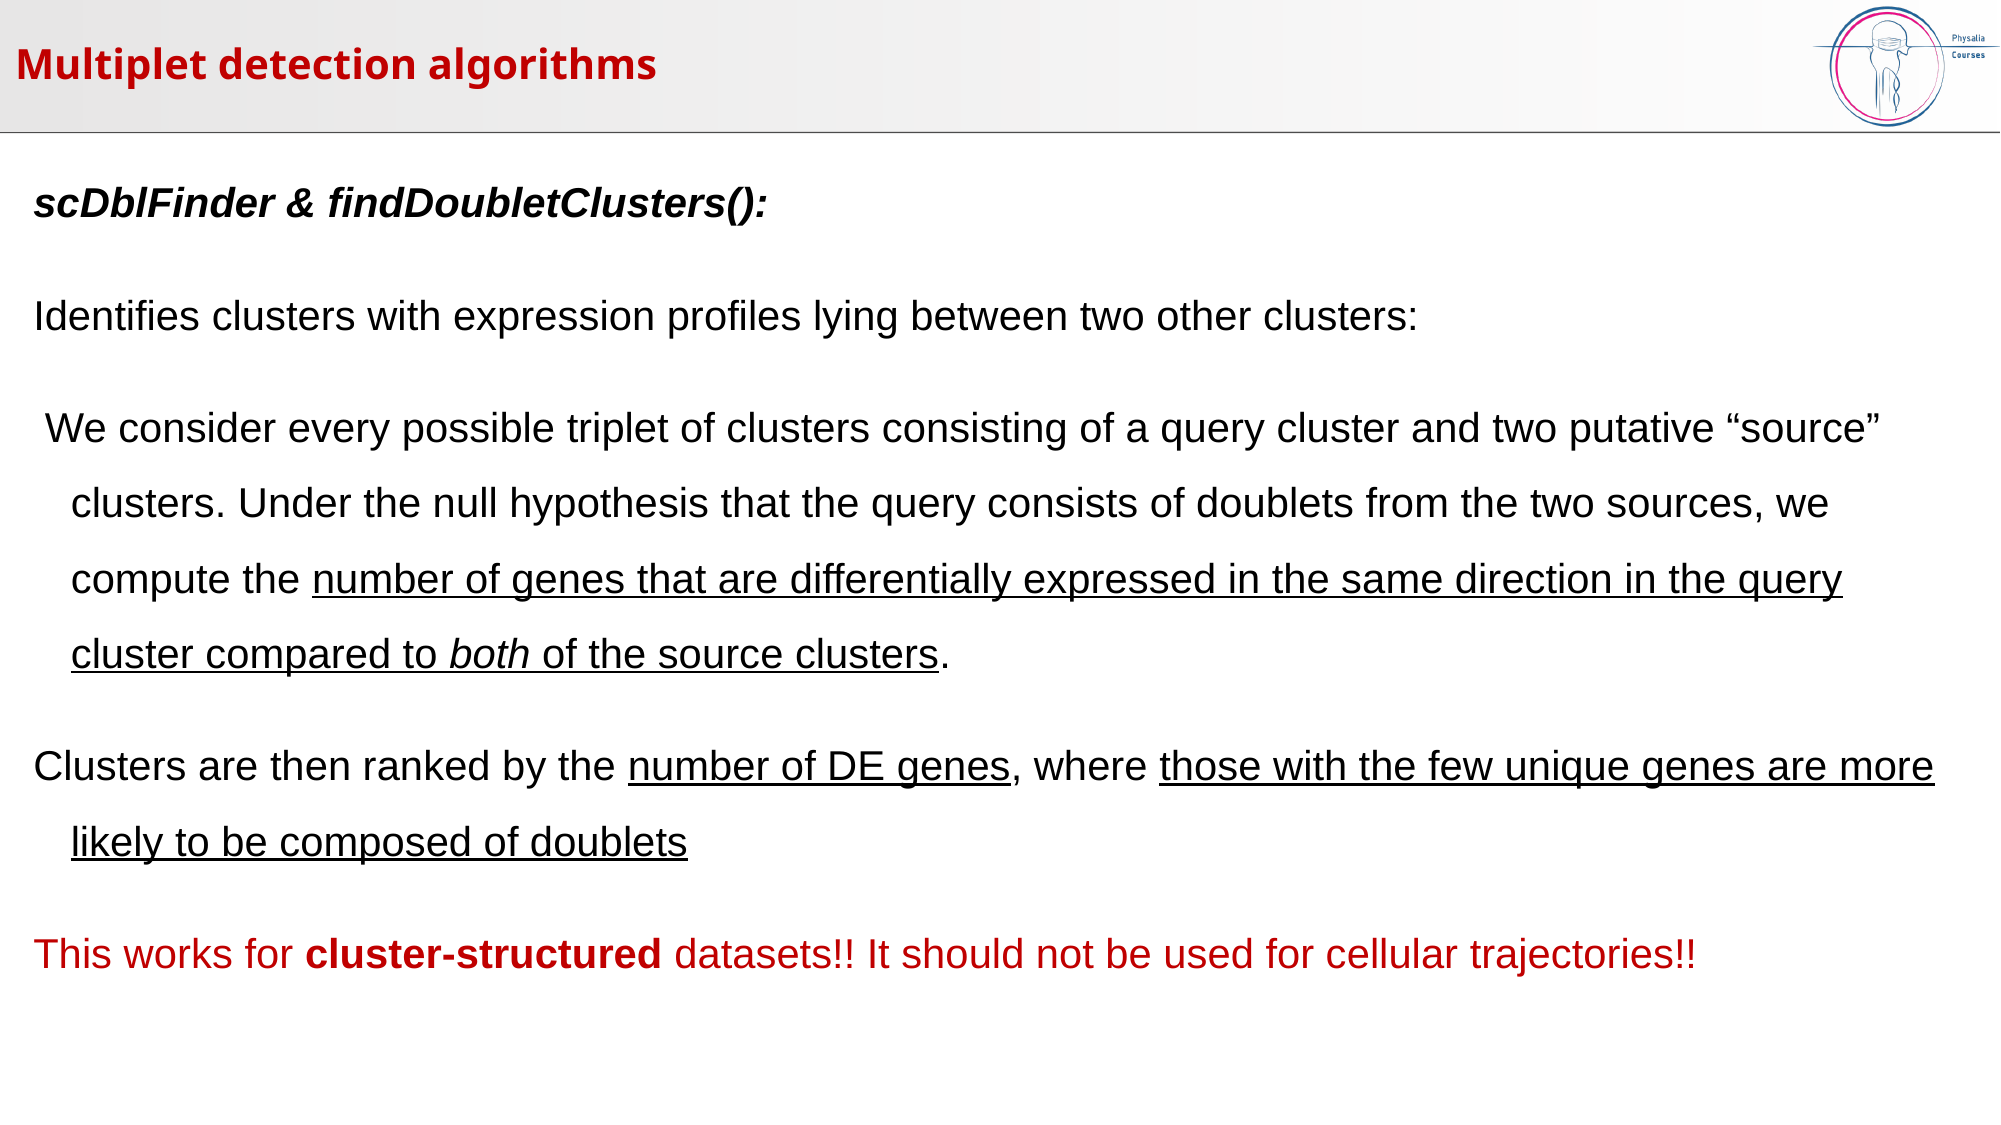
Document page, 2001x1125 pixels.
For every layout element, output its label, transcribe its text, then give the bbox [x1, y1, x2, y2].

title Multiplet detection algorithms [0, 0, 1776, 132]
picture [1776, 0, 2000, 134]
list scDblFinder & findDoubletClusters(): Identifies clusters with expression profiles lying between two other clusters: We consider every possible triplet of clusters consisting of a query cluster and two putative “source” clusters. Under the null hypothesis that the query consists of doublets from the two sources, we compute the number of genes that are differentially expressed in the same direction in the query cluster compared to both of the source clusters. Clusters are then ranked by the number of DE genes, where those with the few unique genes are more likely to be composed of doublets This works for cluster-structured datasets!! It should not be used for cellular trajectories!! [18, 143, 1975, 1049]
